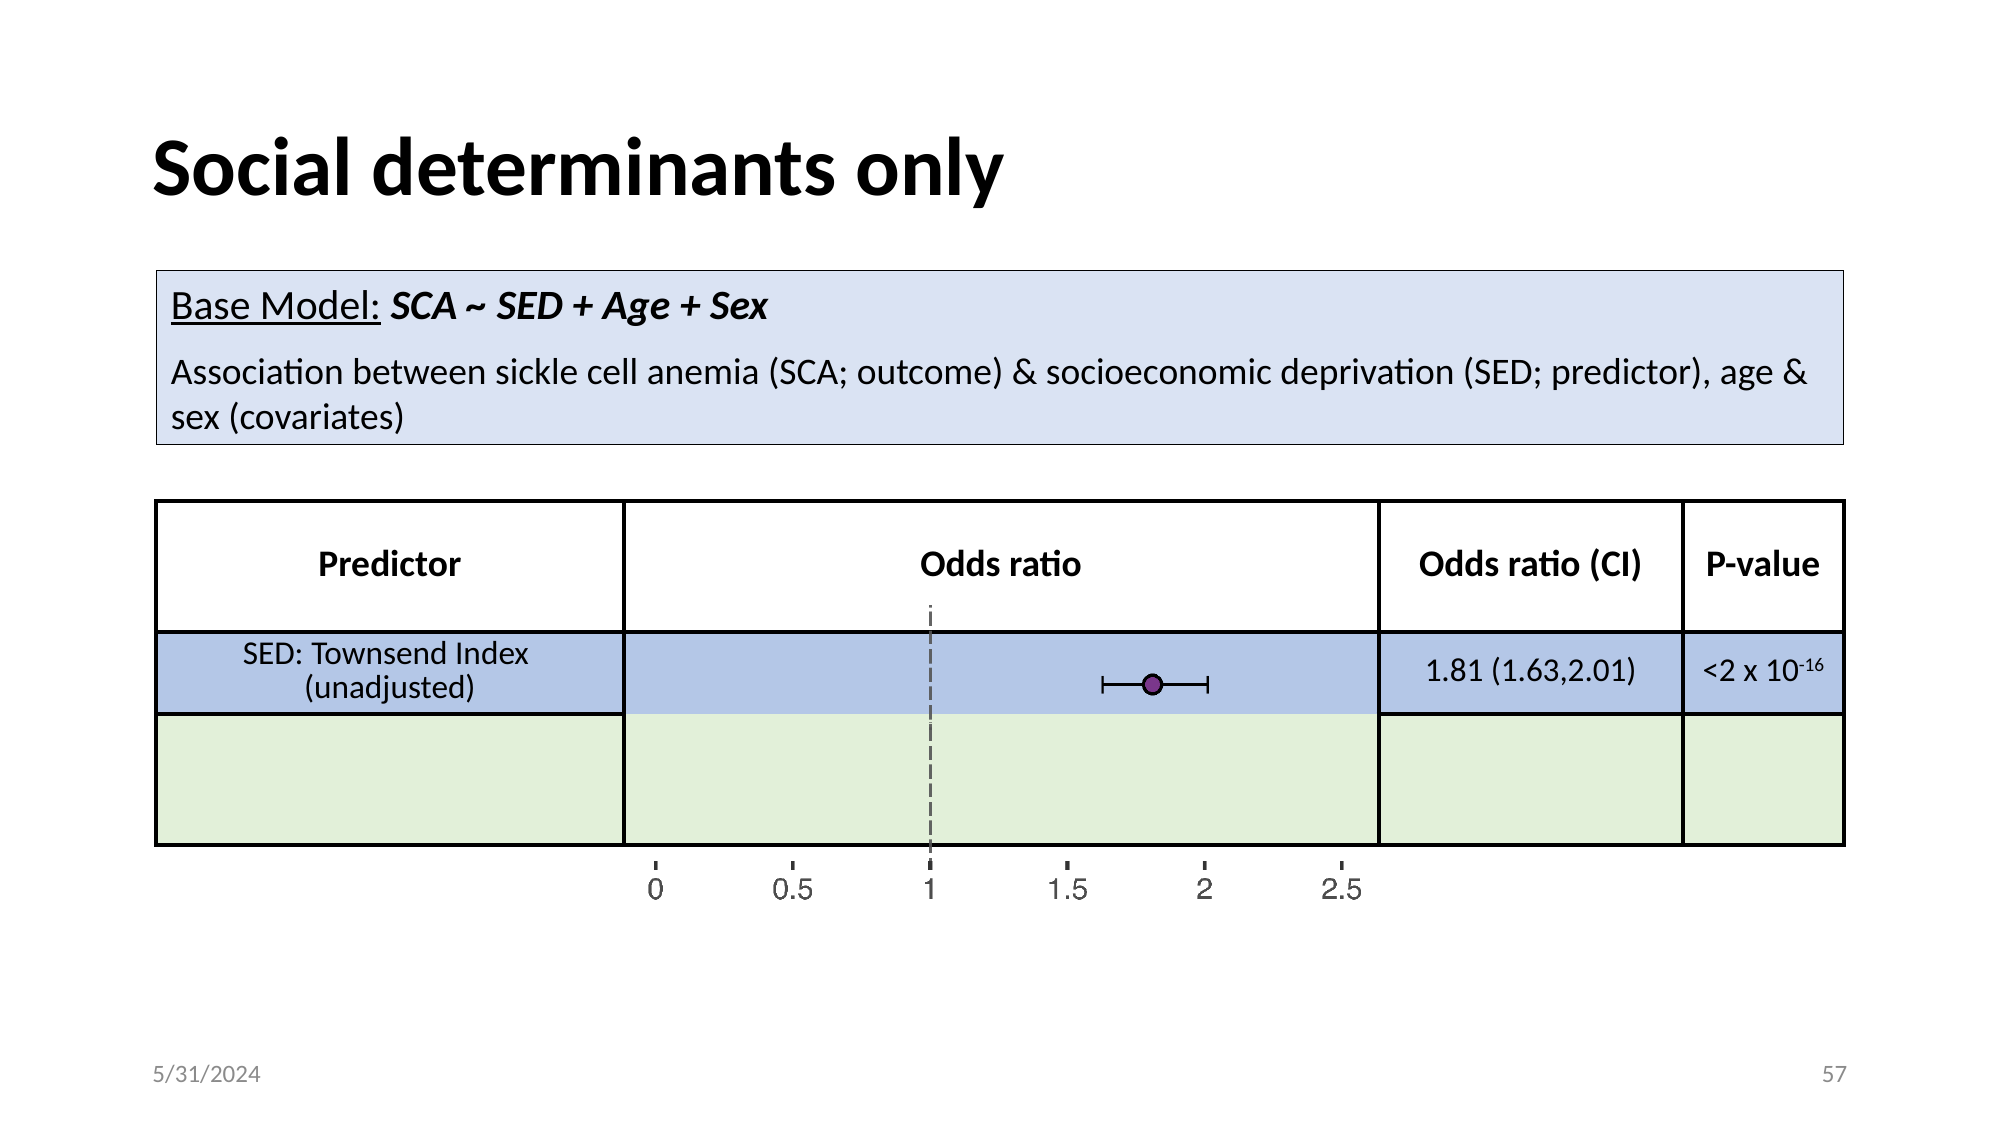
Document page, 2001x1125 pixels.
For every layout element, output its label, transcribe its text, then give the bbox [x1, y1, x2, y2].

table_header Predictor [158, 503, 622, 630]
table_cell SED: Townsend Index (unadjusted) [158, 634, 621, 712]
text_box Base Model: SCA ~ SED + Age + Sex Association between sickle cell anemia (SCA; outcome) & socioeconomic deprivation (SED; predictor), age & sex (covariates) [156, 270, 1844, 445]
slide_number 57 [1412, 1042, 1863, 1103]
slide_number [137, 1042, 588, 1103]
title Social determinants only [137, 59, 1863, 278]
table_cell <2 x 10-16 [1685, 634, 1842, 712]
table_header Odds ratio [626, 503, 1377, 630]
table_cell [1381, 716, 1681, 843]
picture [621, 604, 1376, 913]
table_cell [158, 716, 621, 843]
table_cell 1.81 (1.63,2.01) [1381, 634, 1681, 712]
table_cell [1685, 716, 1842, 843]
table_header P-value [1685, 503, 1842, 630]
table_header Odds ratio (CI) [1381, 503, 1681, 630]
